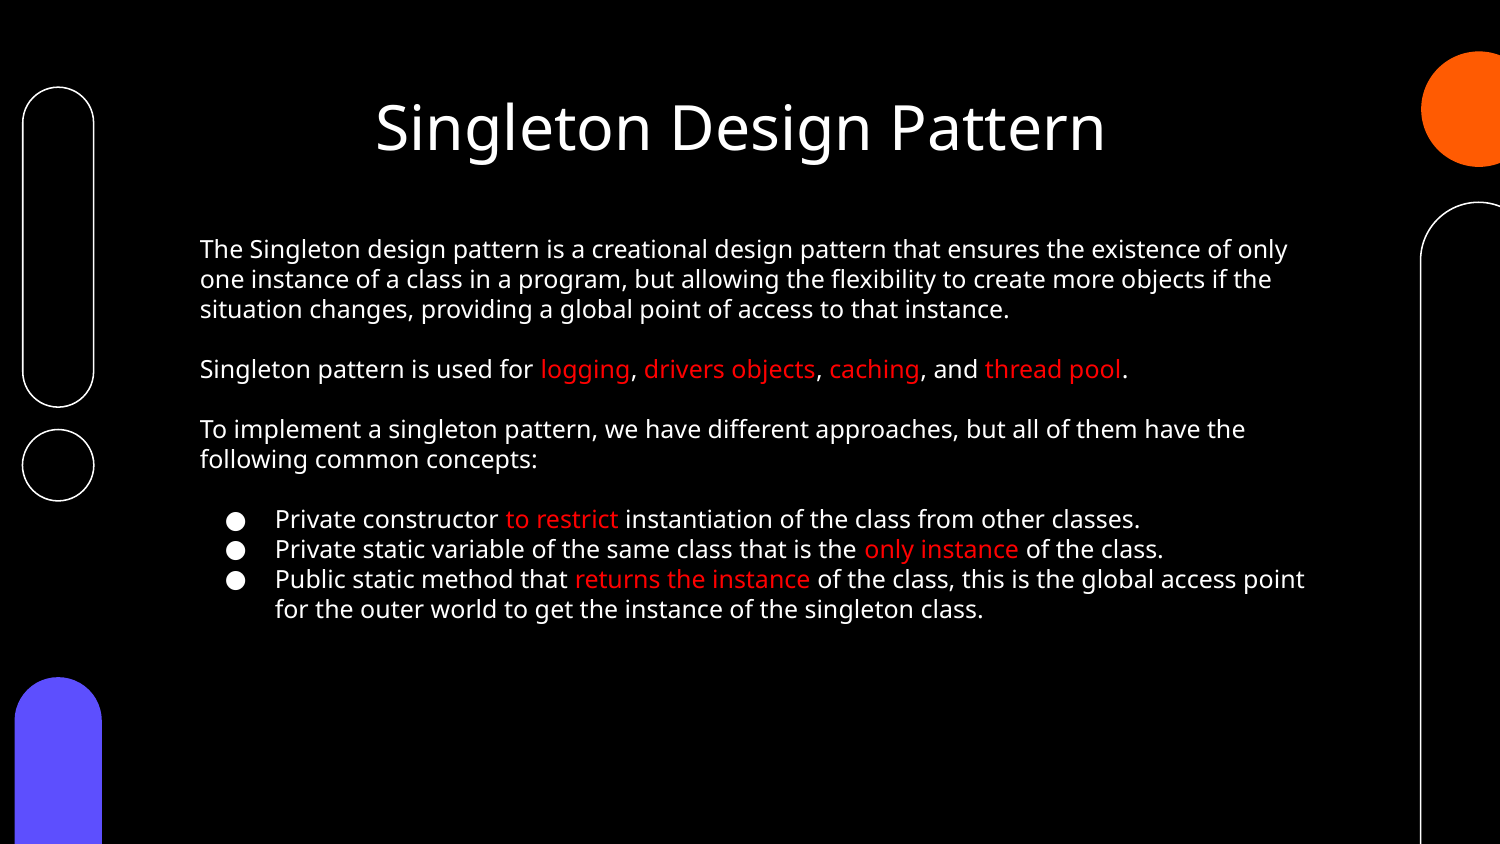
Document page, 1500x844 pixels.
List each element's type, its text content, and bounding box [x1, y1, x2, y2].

text_box The Singleton design pattern is a creational design pattern that ensures the existence of only one instance of a class in a program, but allowing the flexibility to create more objects if the situation changes, providing a global point of access to that instance. Singleton pattern is used for logging, drivers objects, caching, and thread pool. To implement a singleton pattern, we have different approaches, but all of them have the following common concepts: Private constructor to restrict instantiation of the class from other classes. Private static variable of the same class that is the only instance of the class. Public static method that returns the instance of the class, this is the global access point for the outer world to get the instance of the singleton class. [184, 219, 1351, 699]
title Singleton Design Pattern [118, 72, 1382, 167]
